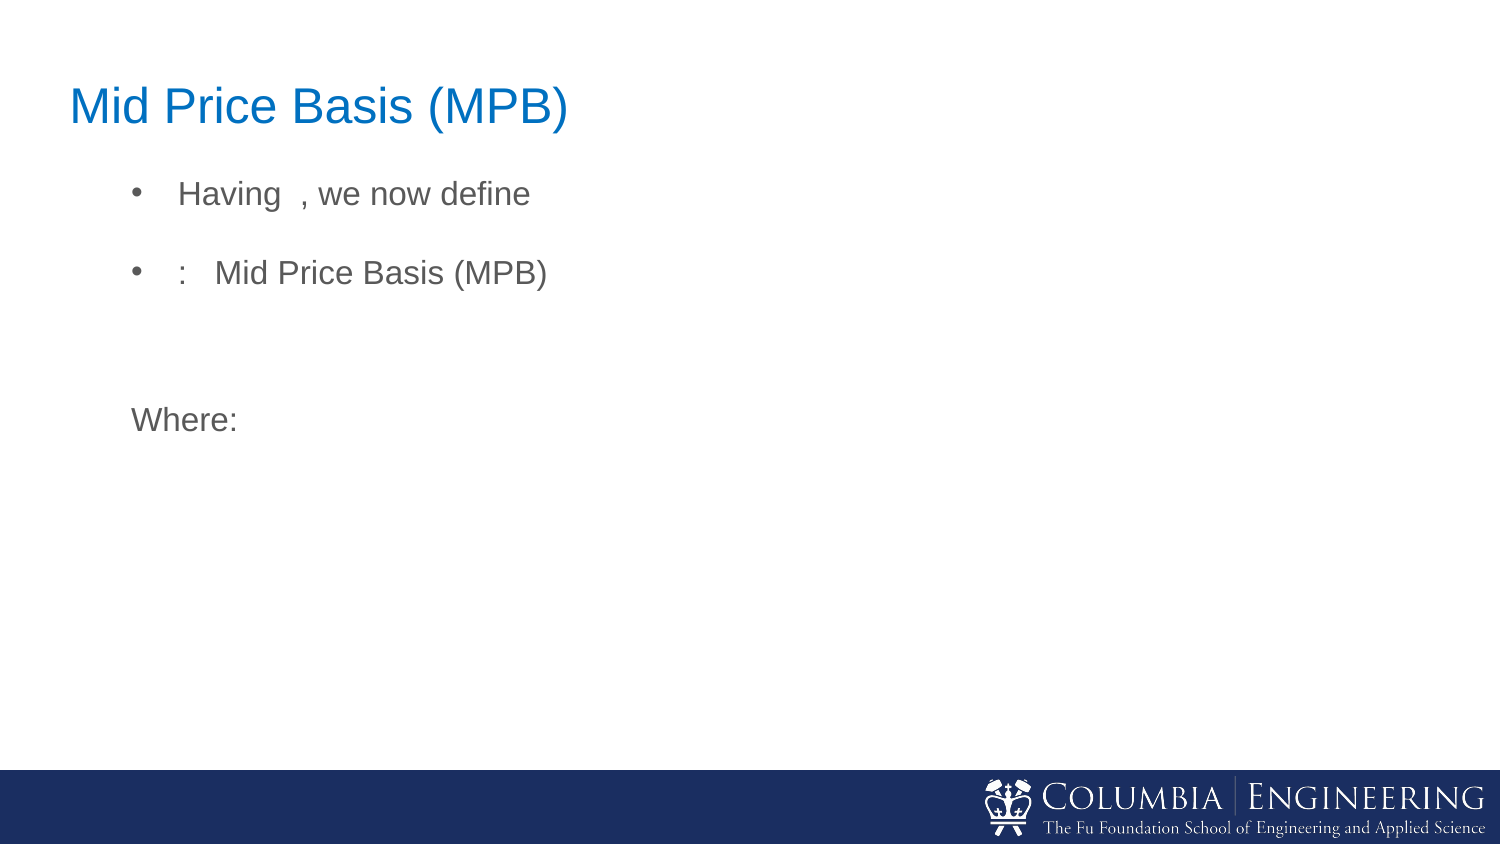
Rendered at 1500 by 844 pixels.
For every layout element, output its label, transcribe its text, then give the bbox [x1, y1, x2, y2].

text_box Mid Price Basis (MPB) [54, 58, 957, 149]
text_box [0, 770, 1500, 844]
